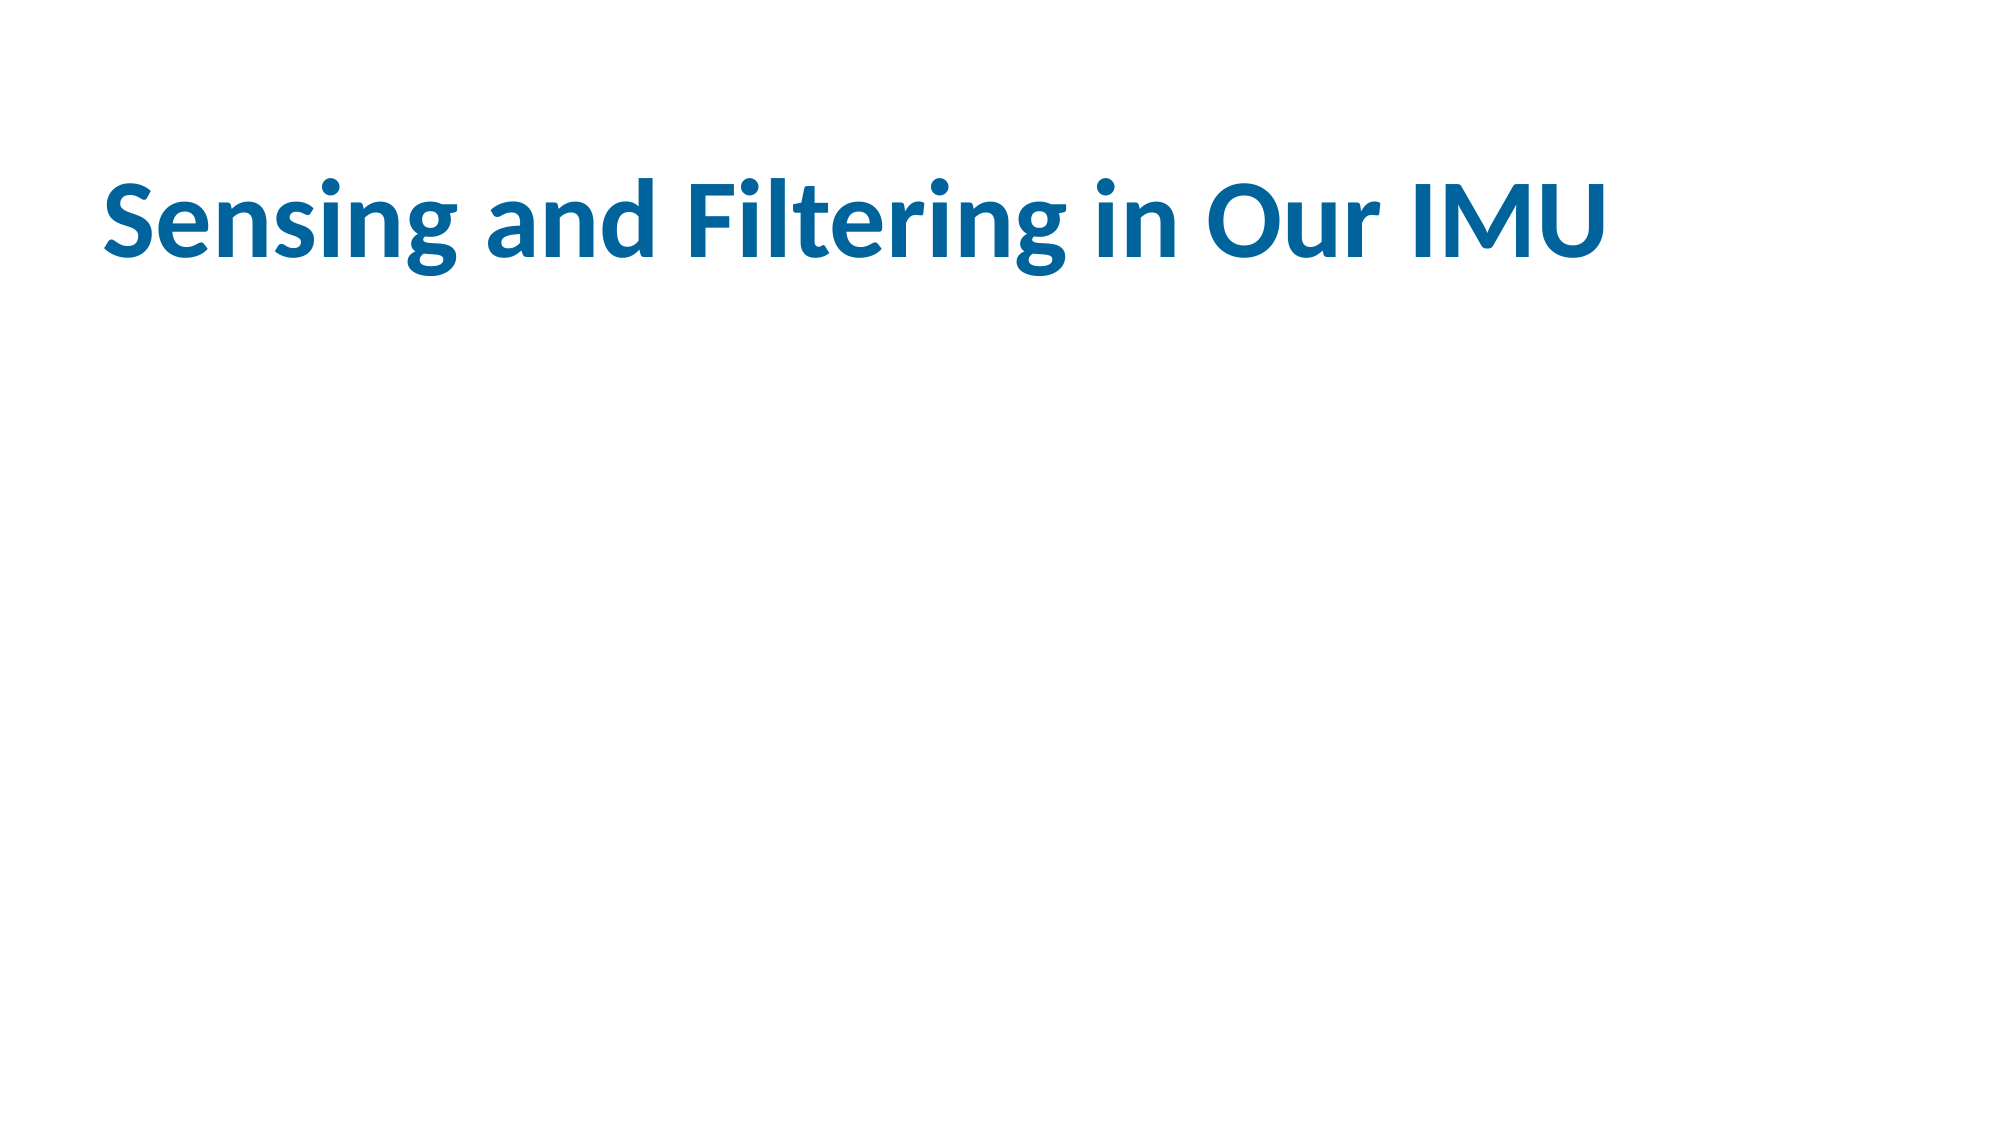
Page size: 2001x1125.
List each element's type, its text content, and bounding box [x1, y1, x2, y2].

title Sensing and Filtering in Our IMU [87, 50, 1838, 375]
